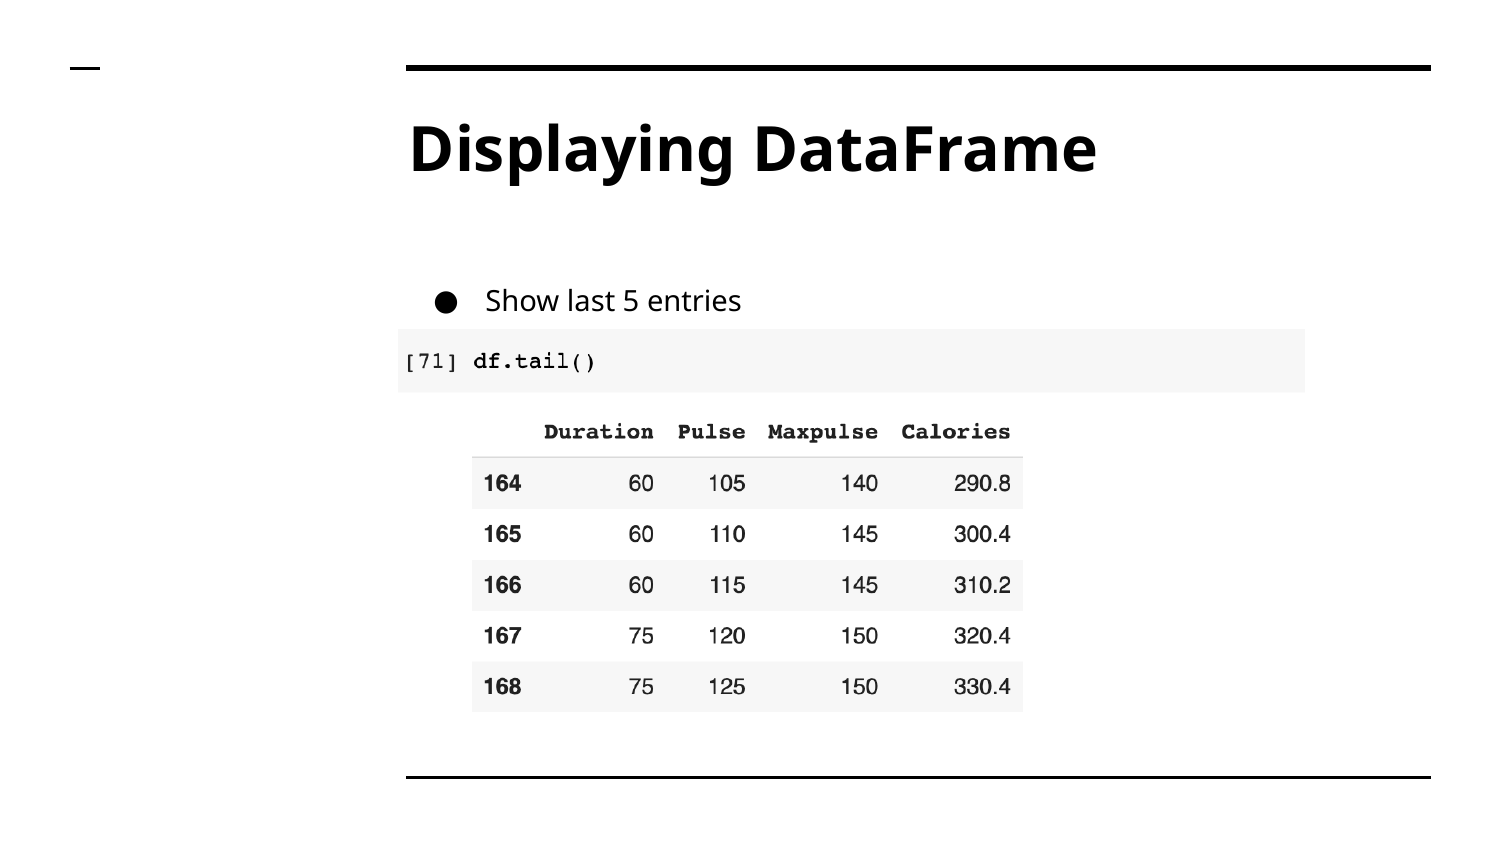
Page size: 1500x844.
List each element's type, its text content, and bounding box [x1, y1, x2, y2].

list Show last 5 entries [395, 261, 1433, 755]
picture [393, 320, 1305, 725]
title Displaying DataFrame [393, 94, 1431, 199]
